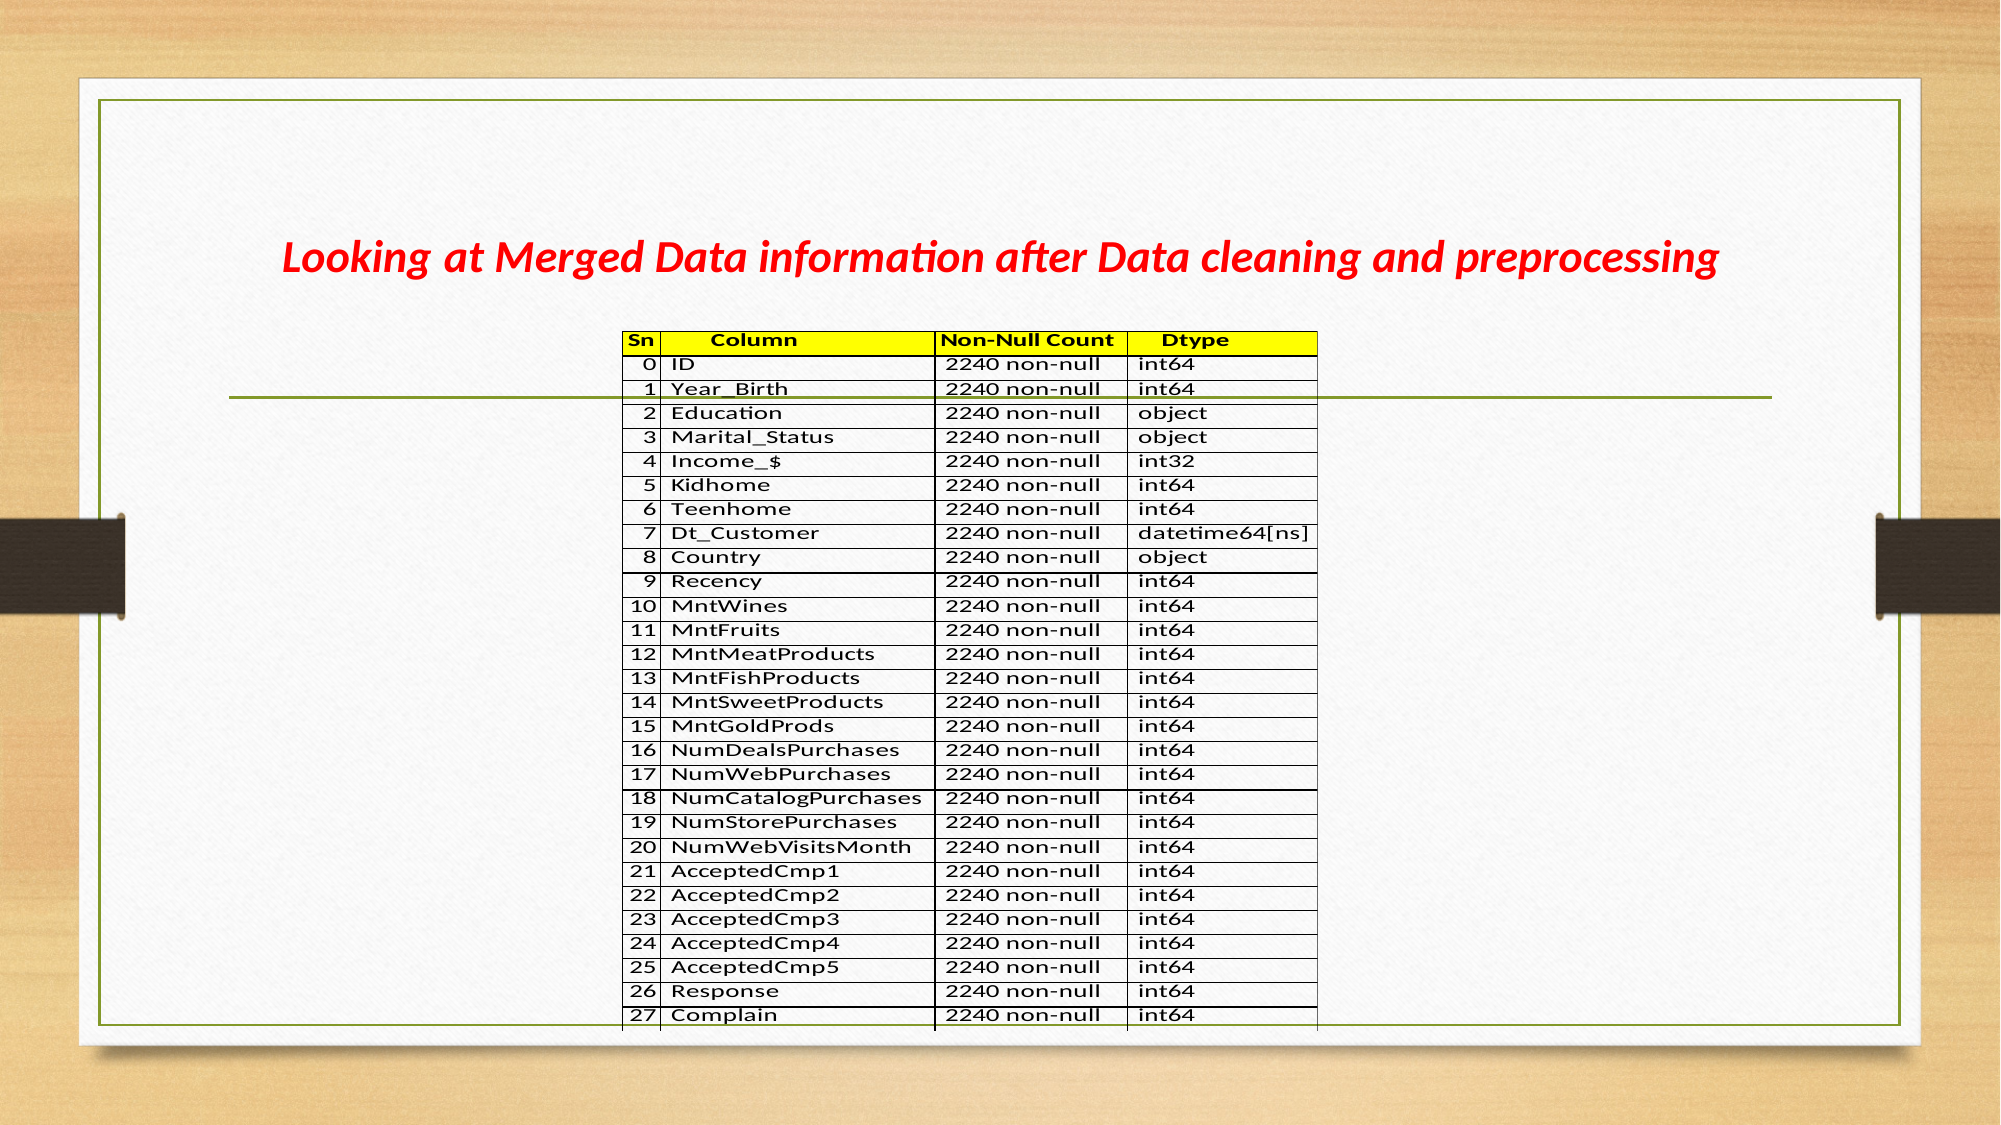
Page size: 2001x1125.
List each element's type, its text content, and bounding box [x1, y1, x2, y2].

picture [0, 0, 2001, 1125]
title Looking at Merged Data information after Data cleaning and preprocessing [216, 216, 1788, 402]
